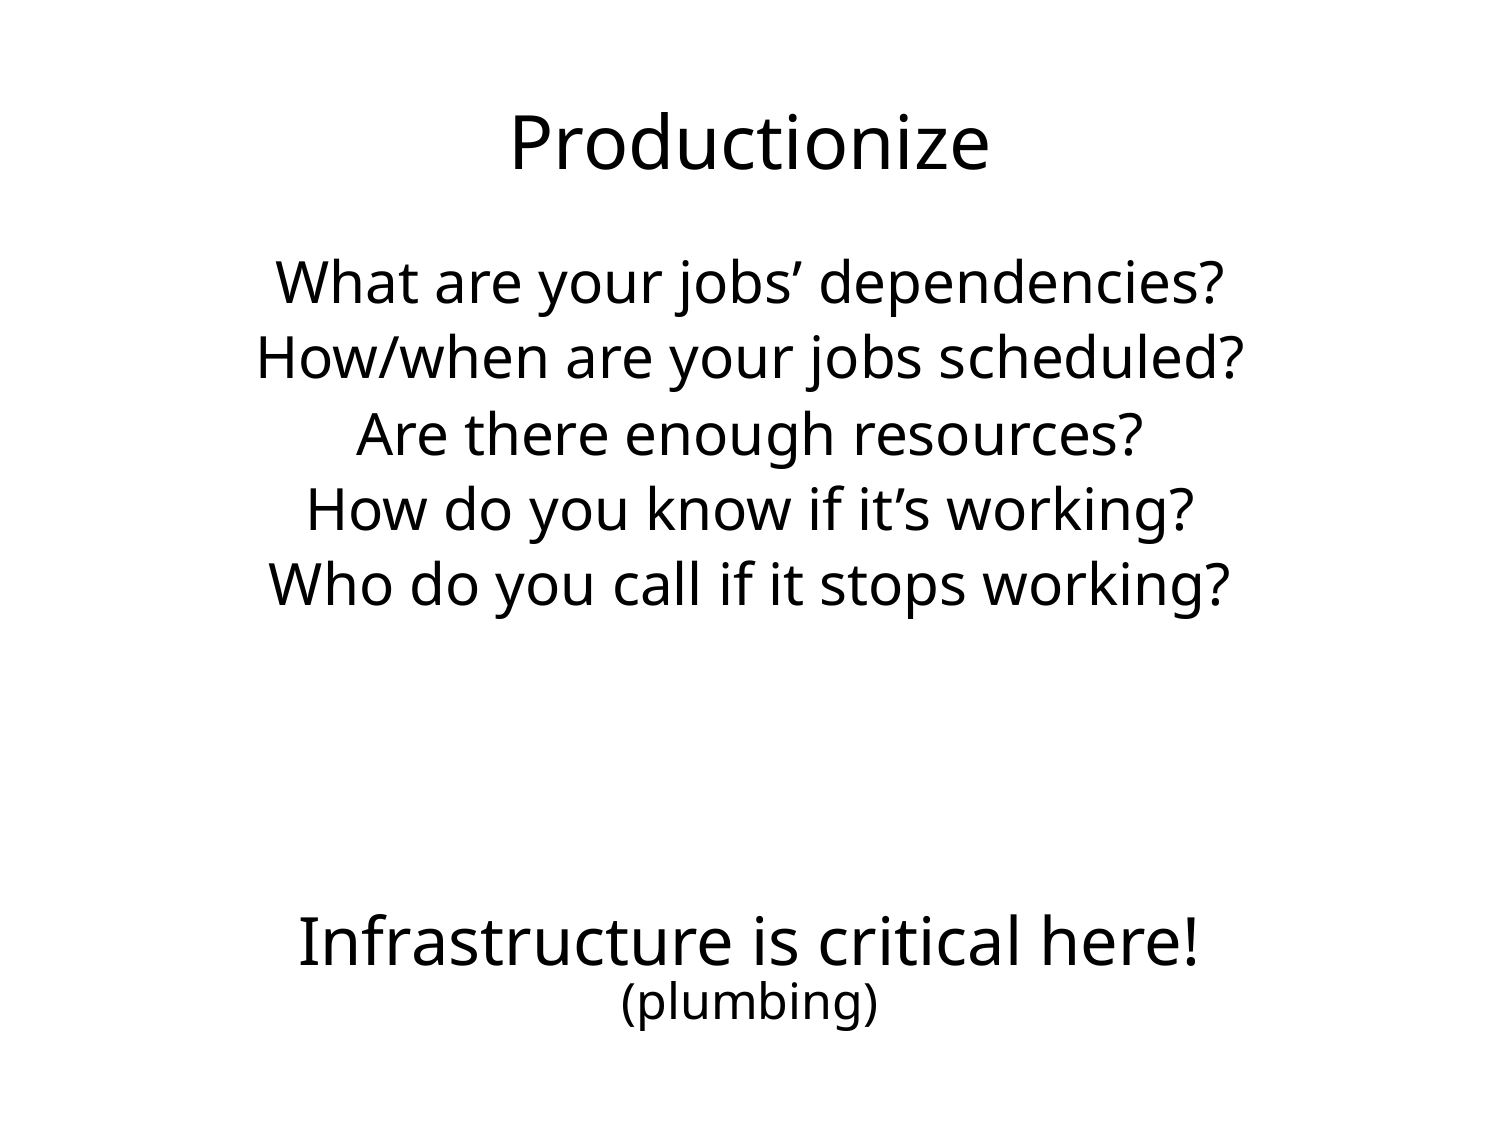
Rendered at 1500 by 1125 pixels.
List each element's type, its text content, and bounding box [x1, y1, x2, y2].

text_box Who do you call if it stops working? [0, 539, 1500, 624]
text_box Infrastructure is critical here! [0, 891, 1500, 961]
text_box What are your jobs’ dependencies? [0, 237, 1500, 312]
text_box How/when are your jobs scheduled? [0, 312, 1500, 389]
text_box Are there enough resources? [0, 389, 1500, 464]
text_box (plumbing) [0, 961, 1500, 1037]
text_box How do you know if it’s working? [0, 464, 1500, 539]
text_box Productionize [0, 87, 1500, 193]
